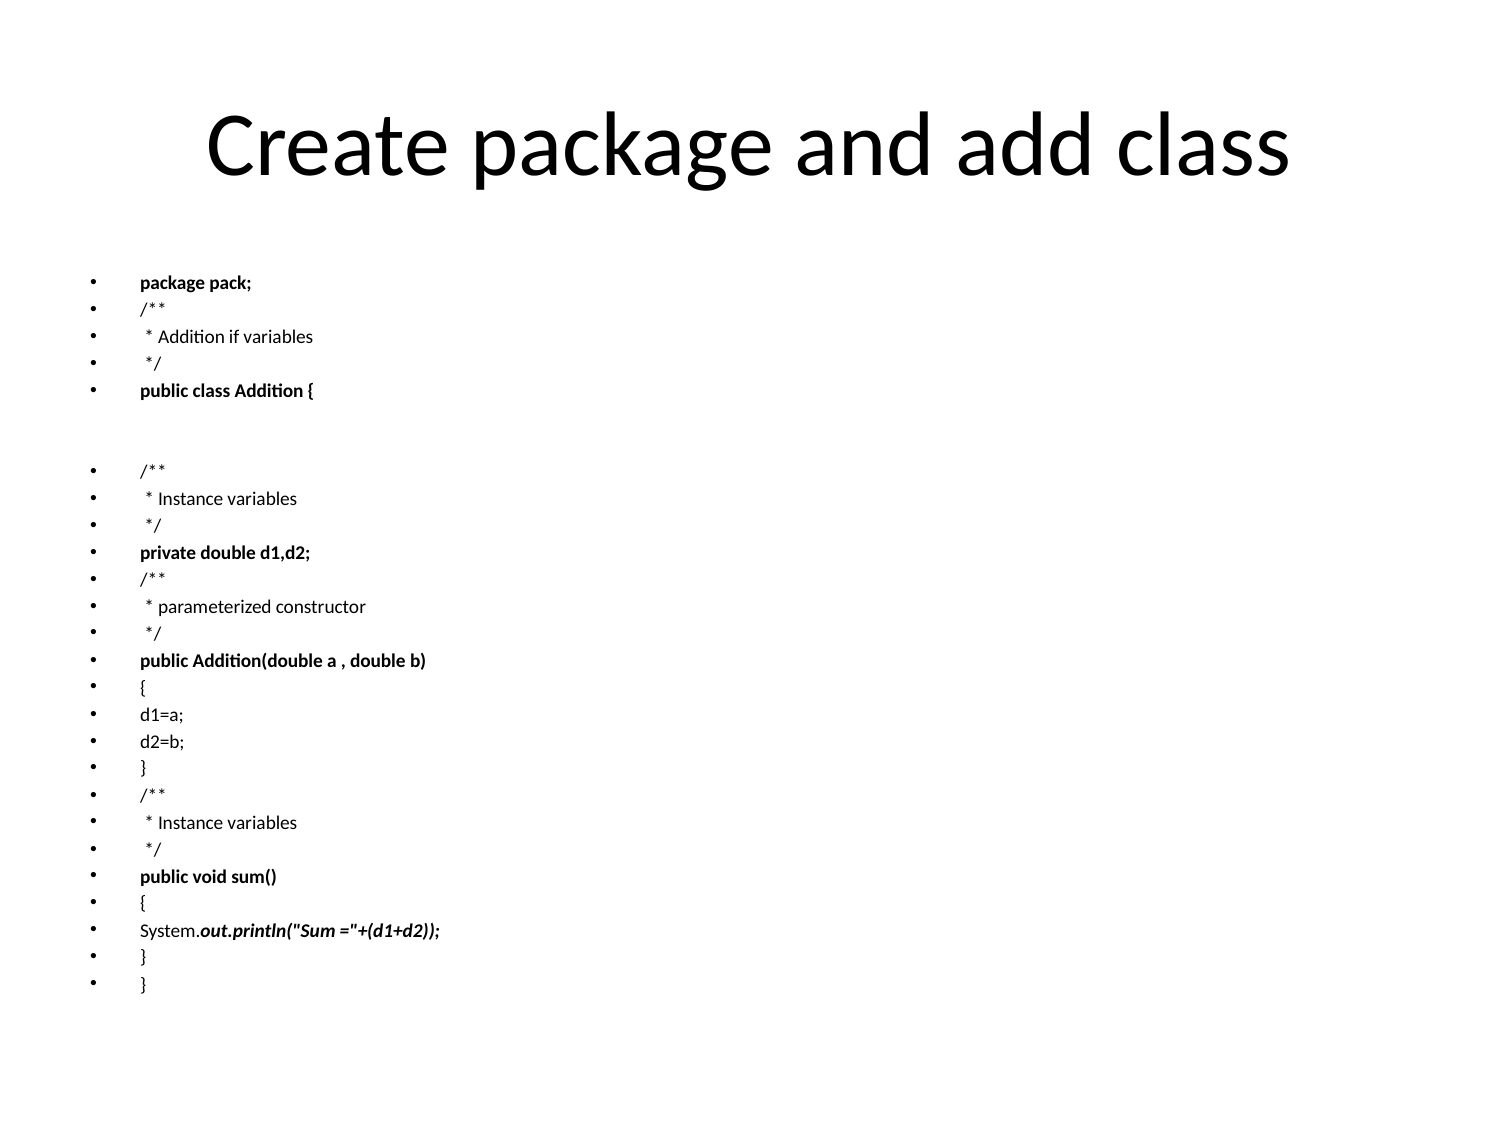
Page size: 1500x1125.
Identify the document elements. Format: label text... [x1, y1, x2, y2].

title Create package and add class [75, 45, 1425, 233]
list package pack; /** * Addition if variables */ public class Addition { /** * Instance variables */ private double d1,d2; /** * parameterized constructor */ public Addition(double a , double b) { d1=a; d2=b; } /** * Instance variables */ public void sum() { System.out.println("Sum ="+(d1+d2)); } } [75, 262, 1425, 1005]
